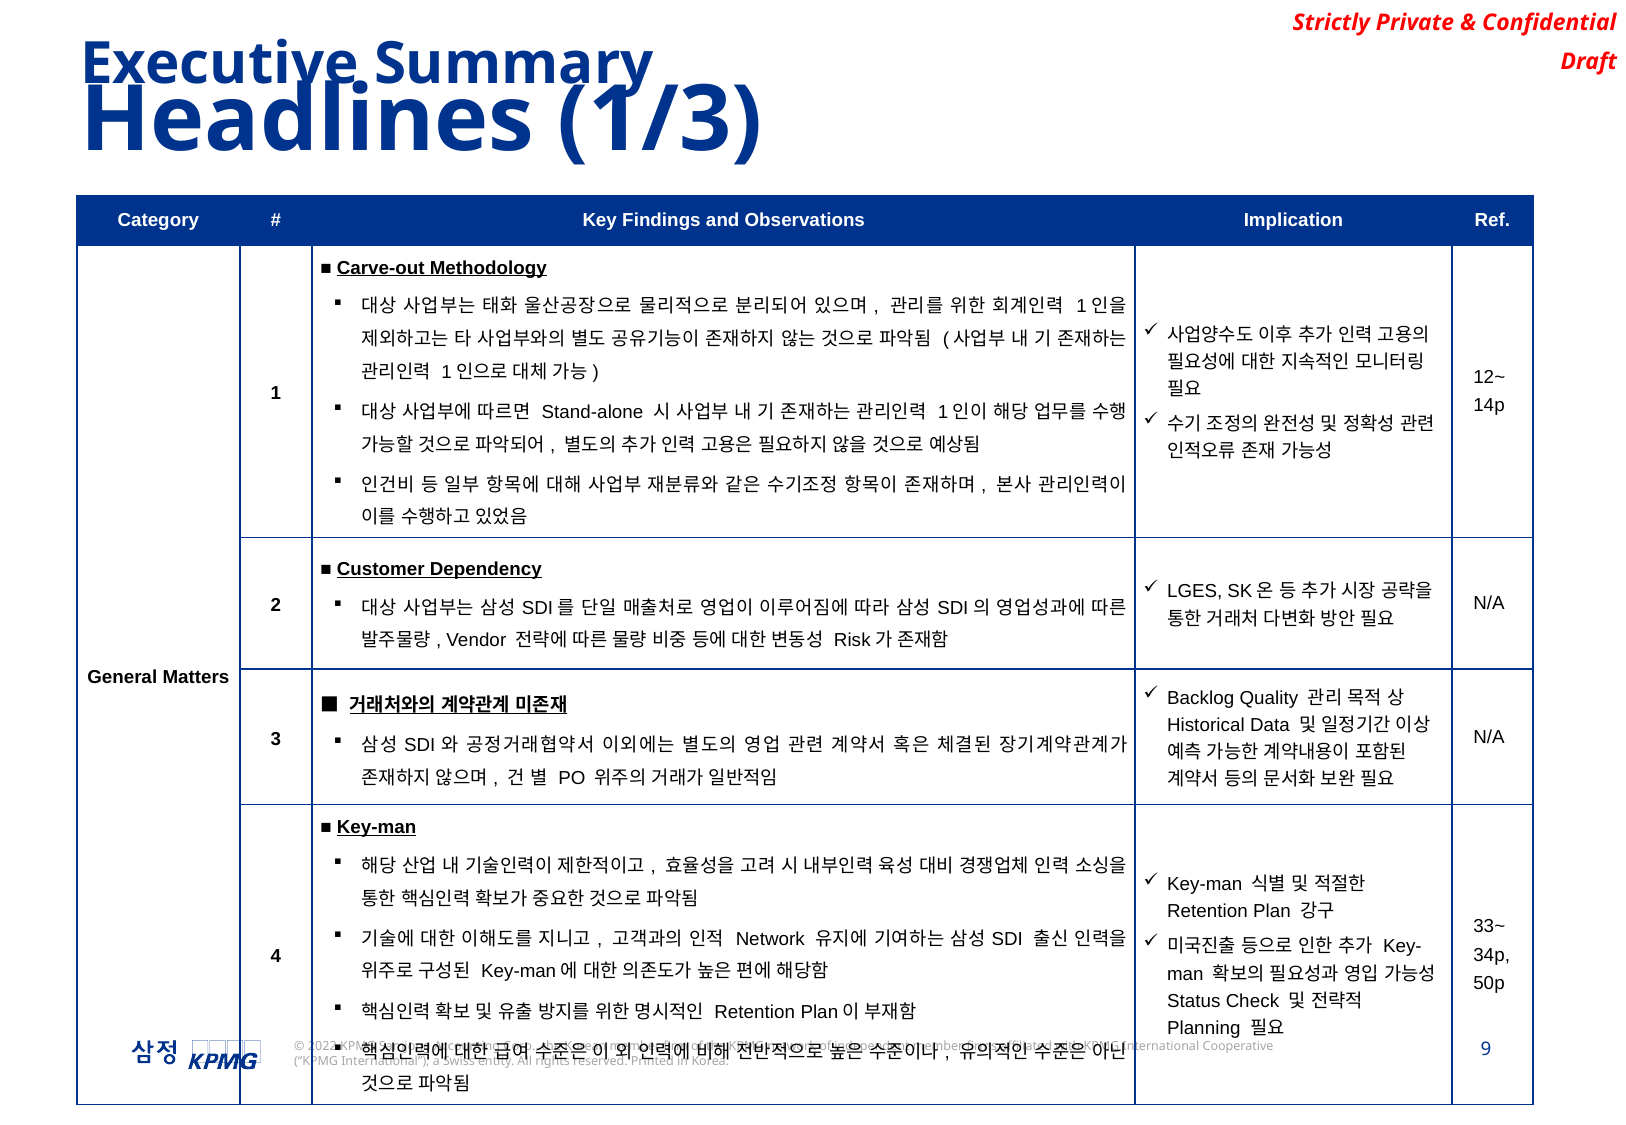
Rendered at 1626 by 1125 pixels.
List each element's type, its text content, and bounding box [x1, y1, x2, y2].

table_cell General Matters [78, 246, 239, 1104]
table_cell Backlog Quality 관리 목적 상 Historical Data 및 일정기간 이상 예측 가능한 계약내용이 포함된 계약서 등의 문서화 보완 필요 [1136, 670, 1451, 804]
table_cell N/A [1453, 670, 1532, 804]
table_cell ■ Carve-out Methodology 대상 사업부는 태화 울산공장으로 물리적으로 분리되어 있으며, 관리를 위한 회계인력 1인을 제외하고는 타 사업부와의 별도 공유기능이 존재하지 않는 것으로 파악됨 (사업부 내 기 존재하는 관리인력 1인으로 대체 가능) 대상 사업부에 따르면 Stand-alone 시 사업부 내 기 존재하는 관리인력 1인이 해당 업무를 수행 가능할 것으로 파악되어, 별도의 추가 인력 고용은 필요하지 않을 것으로 예상됨 인건비 등 일부 항목에 대해 사업부 재분류와 같은 수기조정 항목이 존재하며, 본사 관리인력이 이를 수행하고 있었음 [313, 246, 1134, 537]
table_header Category [78, 196, 240, 244]
table_cell 1 [241, 246, 311, 537]
table_header # [240, 196, 312, 244]
table_cell 3 [241, 670, 311, 804]
table_cell Key-man 식별 및 적절한 Retention Plan 강구 미국진출 등으로 인한 추가 Key-man 확보의 필요성과 영입 가능성 Status Check 및 전략적 Planning 필요 [1136, 805, 1451, 1104]
table_cell ■ Customer Dependency 대상 사업부는 삼성SDI를 단일 매출처로 영업이 이루어짐에 따라 삼성SDI의 영업성과에 따른 발주물량, Vendor 전략에 따른 물량 비중 등에 대한 변동성 Risk가 존재함 [313, 538, 1134, 668]
table_header Implication [1135, 196, 1452, 244]
table_cell 33~ 34p, 50p [1453, 805, 1532, 1104]
text_box Executive Summary [65, 37, 1475, 83]
table_cell 4 [241, 805, 311, 1104]
table_cell 2 [241, 538, 311, 668]
table_cell ■ 거래처와의 계약관계 미존재 삼성SDI와 공정거래협약서 이외에는 별도의 영업 관련 계약서 혹은 체결된 장기계약관계가 존재하지 않으며, 건 별 PO 위주의 거래가 일반적임 [313, 670, 1134, 804]
table_header Ref. [1452, 196, 1532, 244]
table_header Key Findings and Observations [312, 196, 1135, 244]
text_box Headlines (1/3) [65, 83, 1475, 178]
table_cell N/A [1453, 538, 1532, 668]
table_cell LGES, SK온 등 추가 시장 공략을 통한 거래처 다변화 방안 필요 [1136, 538, 1451, 668]
table_cell 12~ 14p [1453, 246, 1532, 537]
table_cell 사업양수도 이후 추가 인력 고용의 필요성에 대한 지속적인 모니터링 필요 수기 조정의 완전성 및 정확성 관련 인적오류 존재 가능성 [1136, 246, 1451, 537]
table_cell ■ Key-man 해당 산업 내 기술인력이 제한적이고, 효율성을 고려 시 내부인력 육성 대비 경쟁업체 인력 소싱을 통한 핵심인력 확보가 중요한 것으로 파악됨 기술에 대한 이해도를 지니고, 고객과의 인적 Network 유지에 기여하는 삼성SDI 출신 인력을 위주로 구성된 Key-man에 대한 의존도가 높은 편에 해당함 핵심인력 확보 및 유출 방지를 위한 명시적인 Retention Plan이 부재함 핵심인력에 대한 급여 수준은 이 외 인력에 비해 전반적으로 높은 수준이나, 유의적인 수준은 아닌 것으로 파악됨 [313, 805, 1134, 1104]
